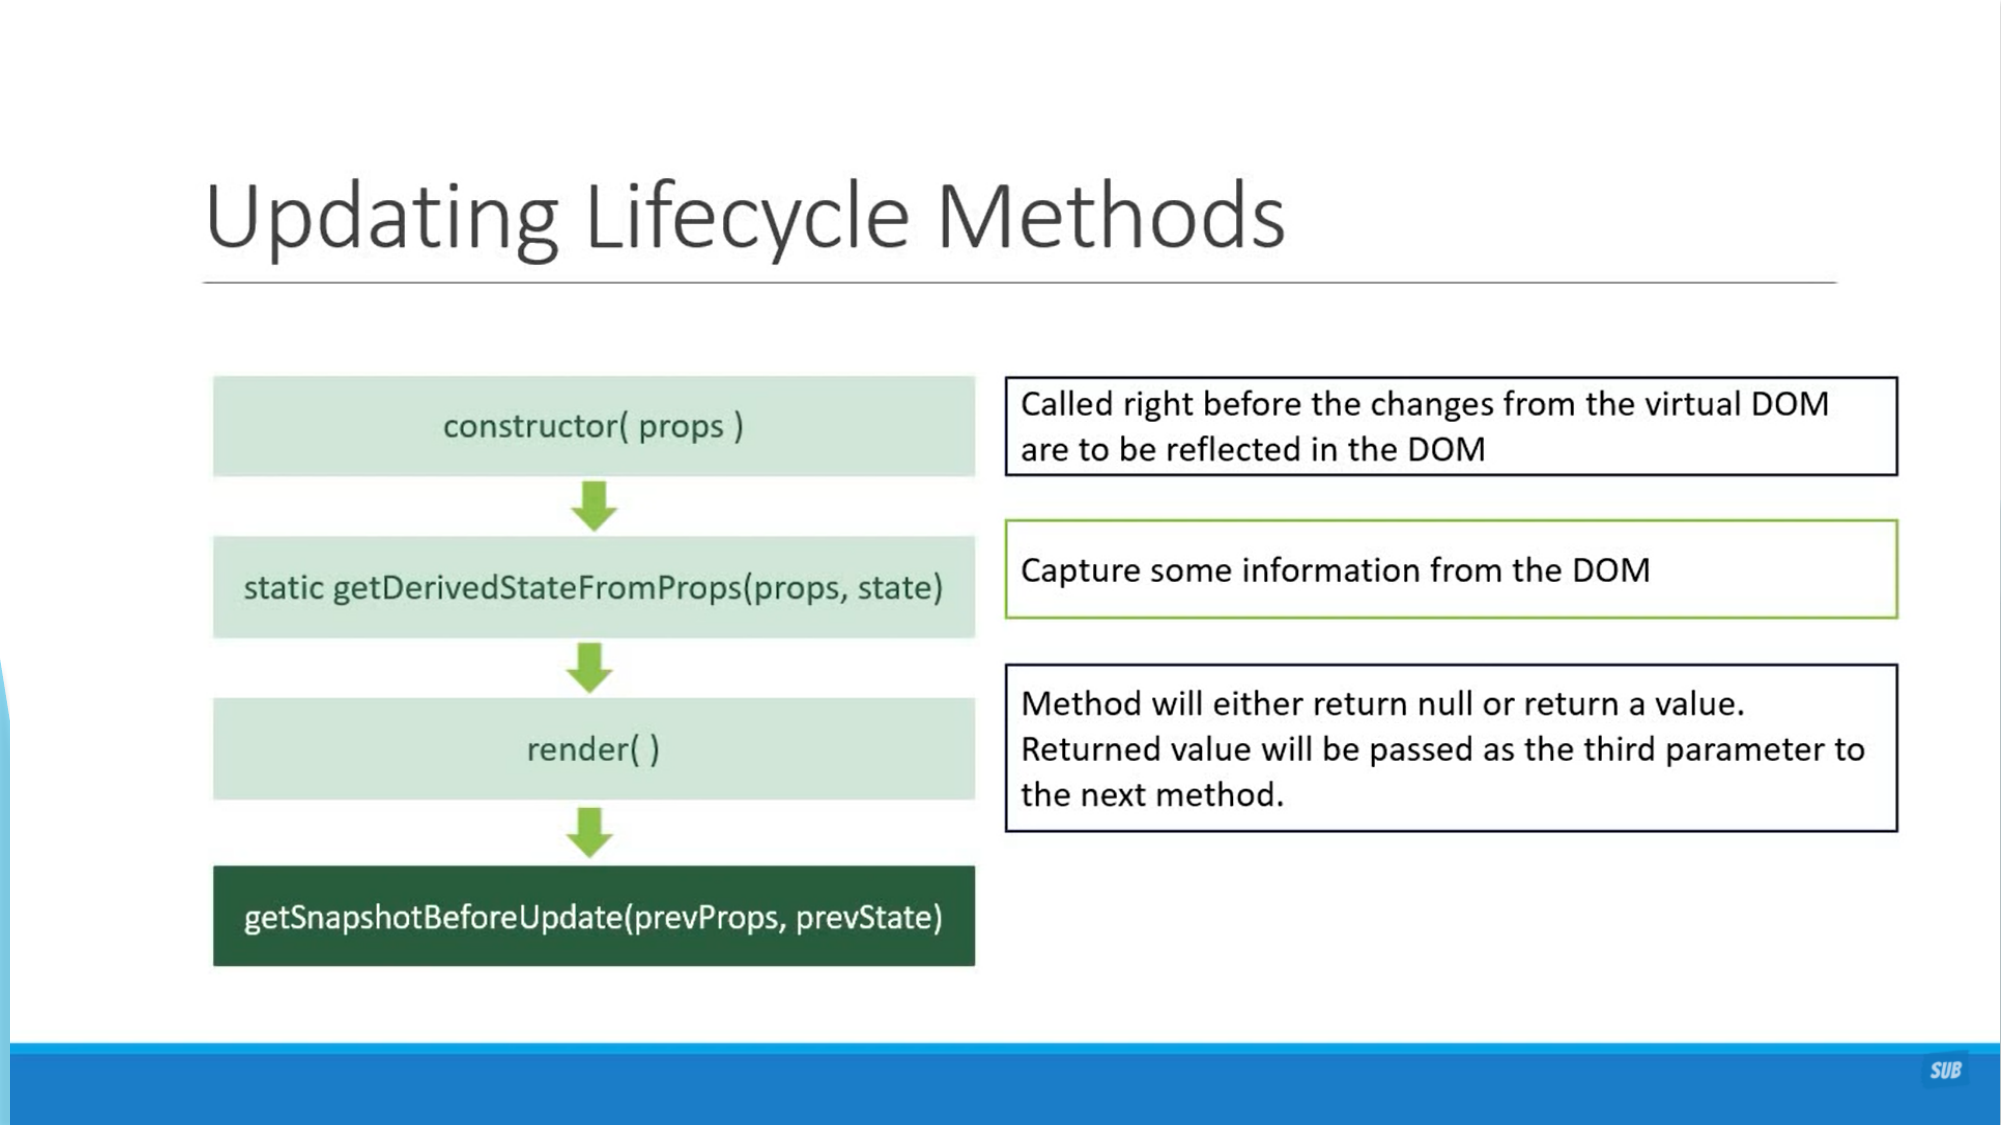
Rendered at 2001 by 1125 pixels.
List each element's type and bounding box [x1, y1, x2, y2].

list [9, 0, 2000, 1125]
